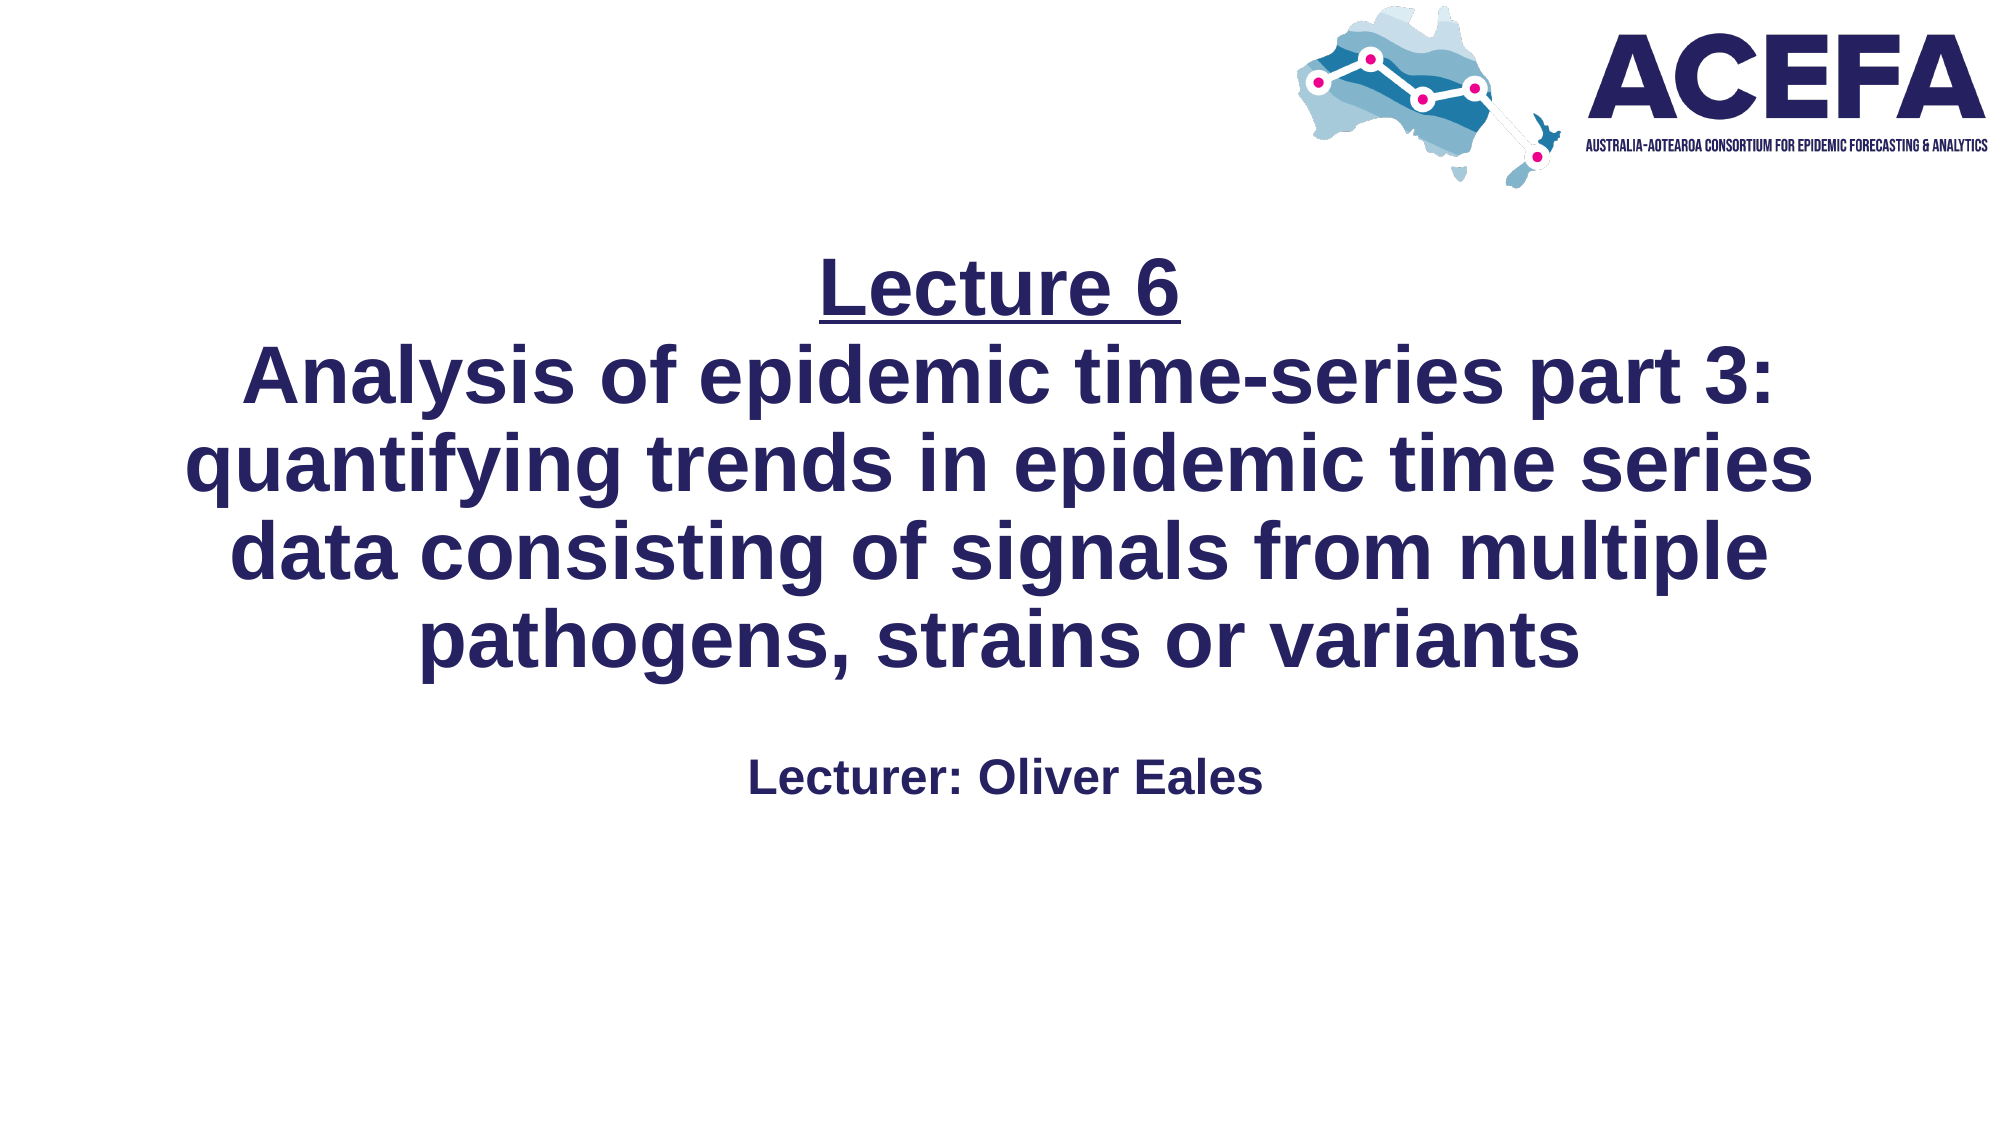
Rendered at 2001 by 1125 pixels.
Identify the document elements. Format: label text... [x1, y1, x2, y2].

title Lecture 6 Analysis of epidemic time-series part 3: quantifying trends in epidemic time series data consisting of signals from multiple pathogens, strains or variants [144, 235, 1856, 693]
picture [1283, 0, 2000, 193]
subtitle Lecturer: Oliver Eales [255, 743, 1756, 828]
